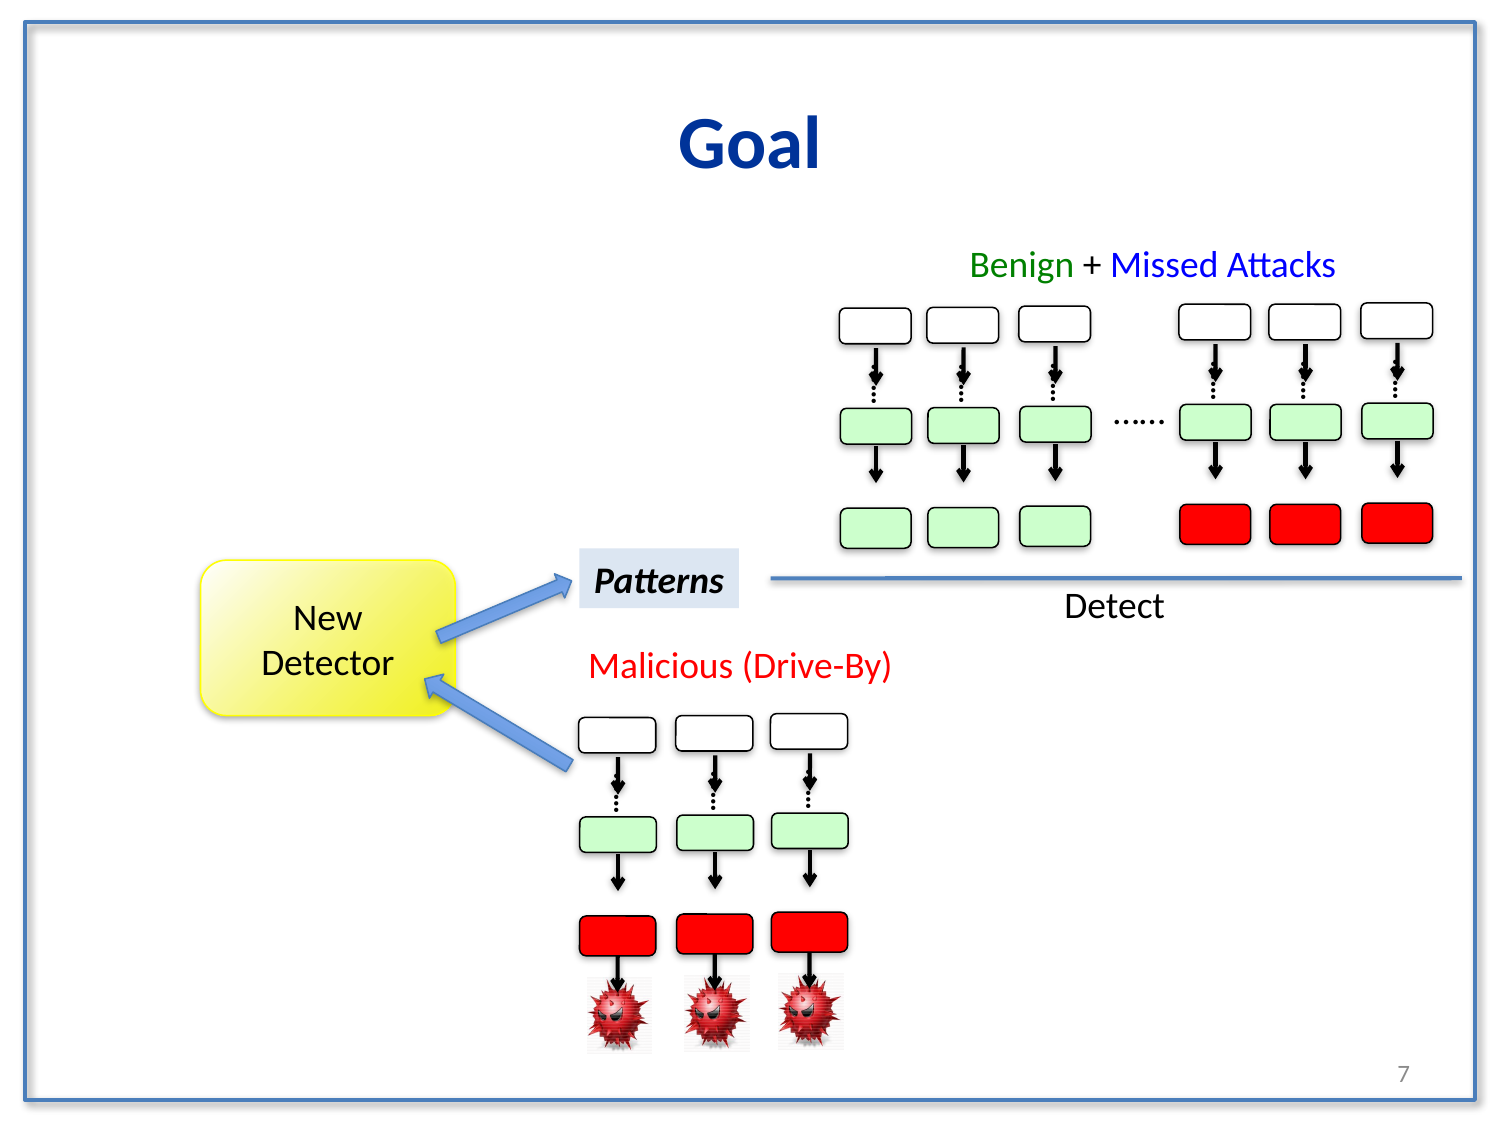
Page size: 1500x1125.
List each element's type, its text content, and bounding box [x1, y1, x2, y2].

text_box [839, 307, 912, 549]
text_box Benign + Missed Attacks [954, 232, 1352, 293]
text_box Malicious (Drive-By) [749, 633, 908, 693]
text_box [578, 746, 657, 1054]
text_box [770, 713, 849, 1050]
text_box …… [1098, 379, 1173, 440]
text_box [926, 307, 1000, 548]
text_box New Detector [199, 559, 407, 717]
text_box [412, 548, 745, 737]
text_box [675, 715, 754, 1052]
title Goal [75, 45, 1425, 233]
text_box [1178, 302, 1434, 545]
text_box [770, 573, 1463, 635]
slide_number 6 [1074, 1042, 1425, 1103]
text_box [1018, 305, 1092, 547]
